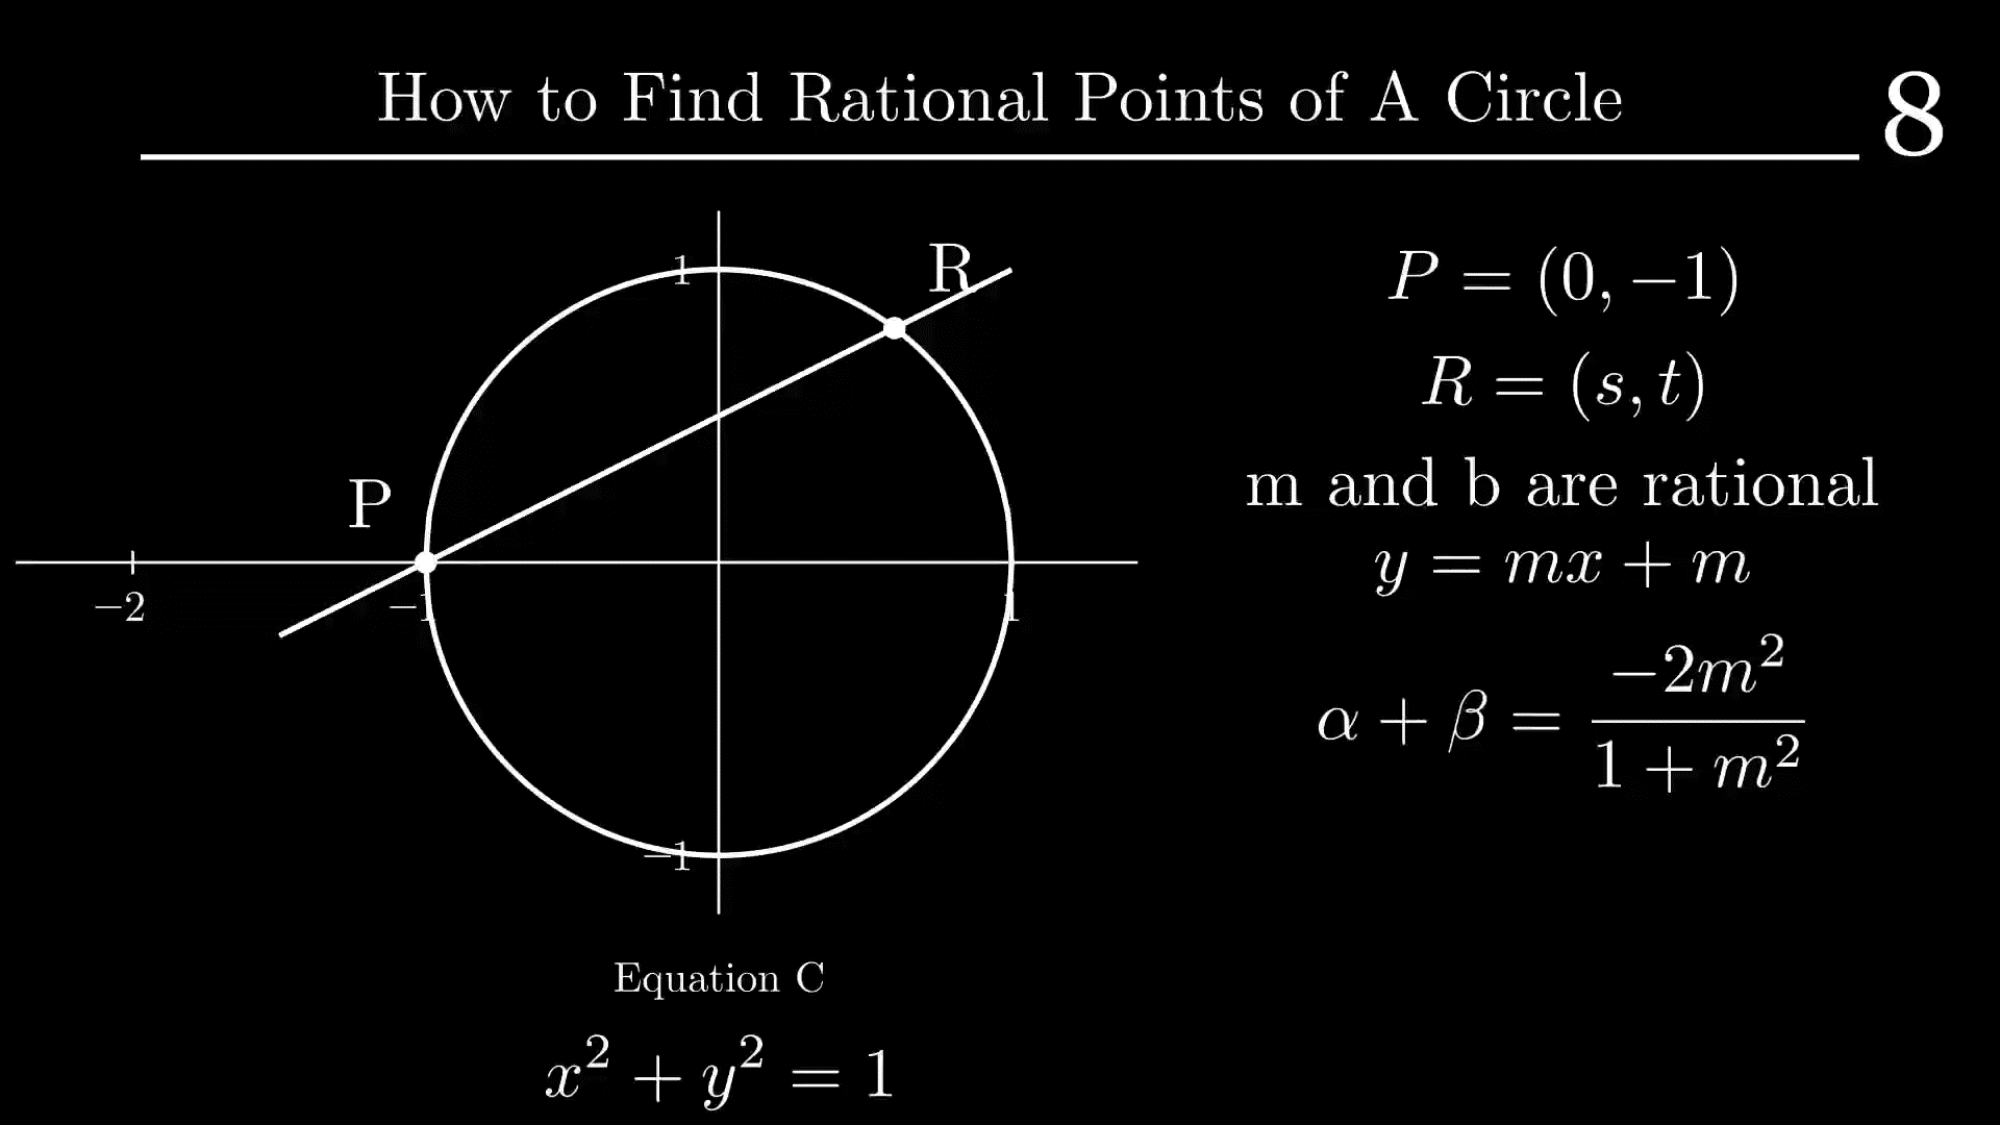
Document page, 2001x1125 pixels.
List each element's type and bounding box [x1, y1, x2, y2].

list [0, 0, 2000, 1125]
